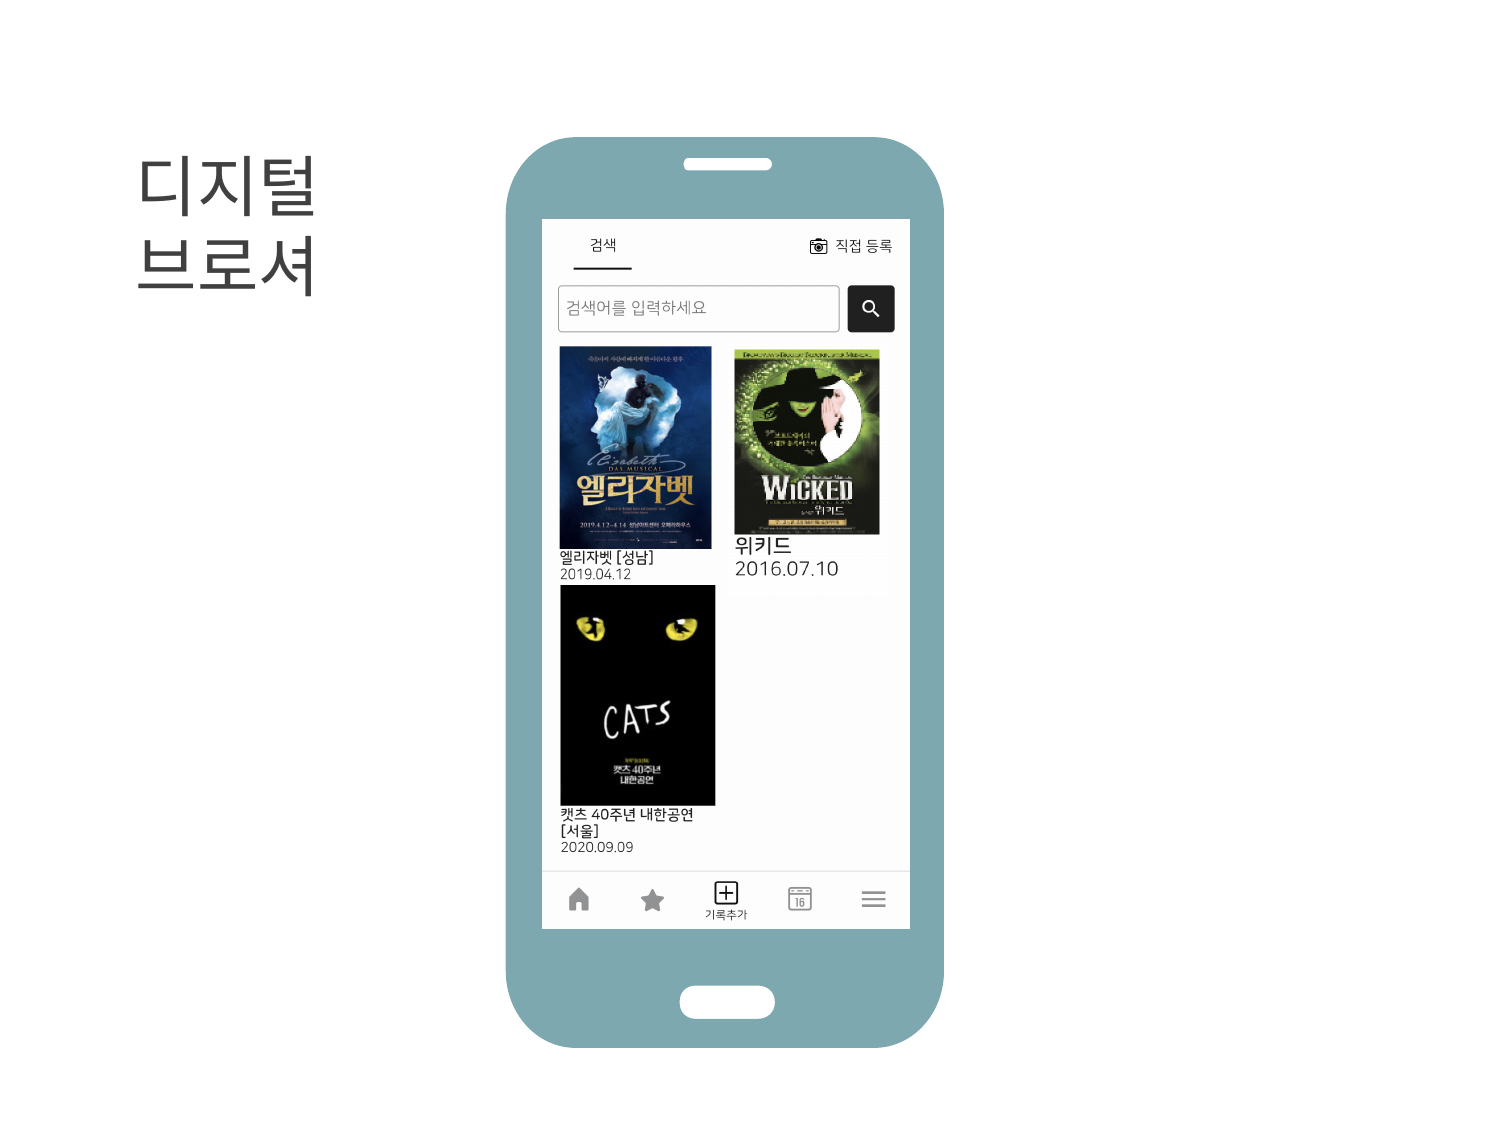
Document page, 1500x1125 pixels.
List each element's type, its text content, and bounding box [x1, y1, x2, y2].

text_box 디지털 브로셔 [121, 137, 336, 312]
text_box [505, 136, 945, 1049]
picture [542, 219, 910, 930]
